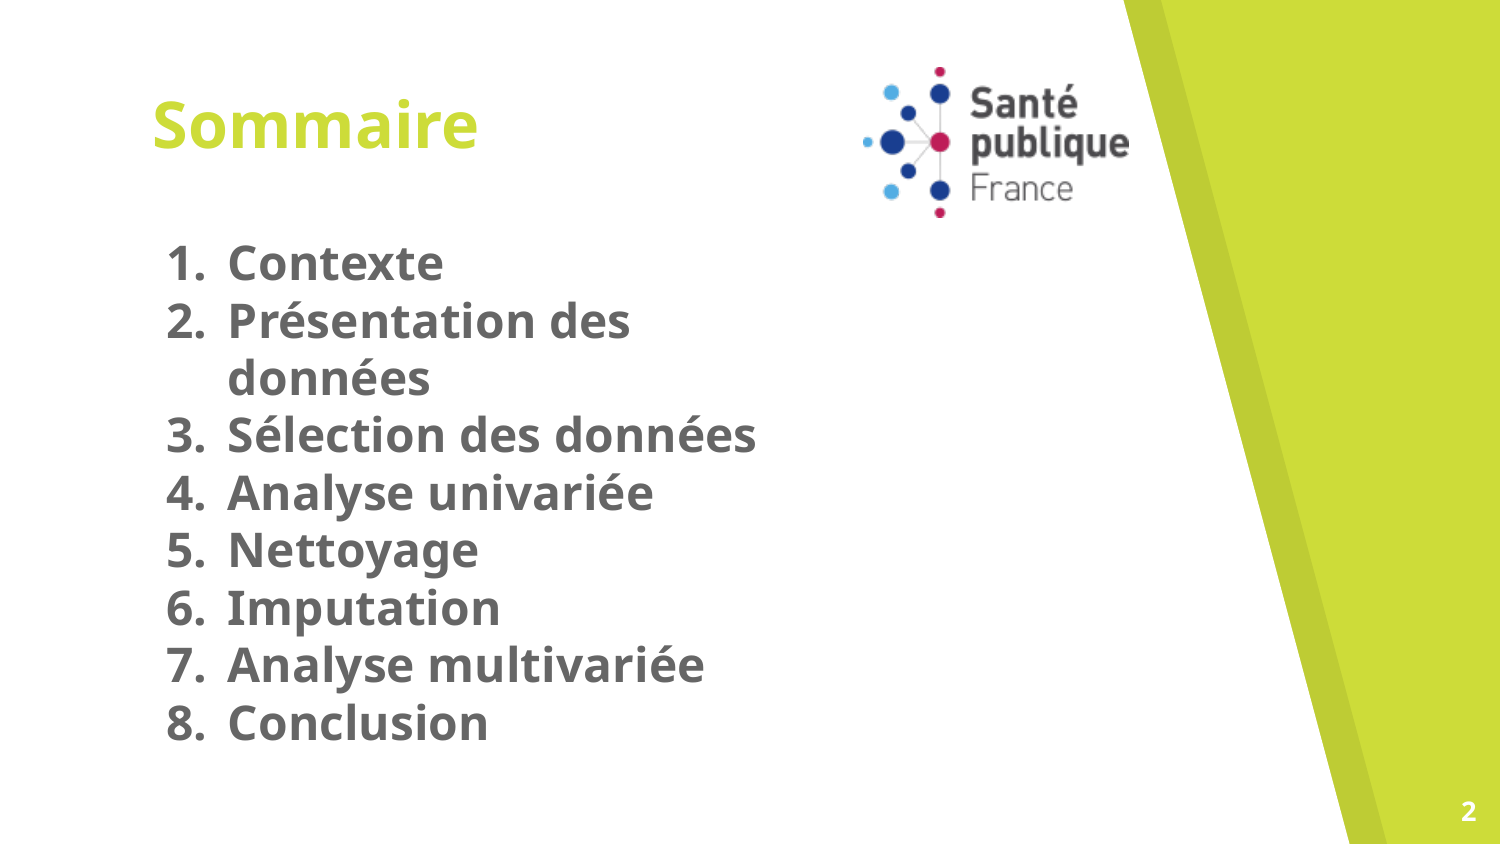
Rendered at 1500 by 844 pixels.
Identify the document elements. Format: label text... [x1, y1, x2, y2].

picture [863, 67, 1130, 218]
slide_number ‹#› [1401, 779, 1492, 844]
text_box Contexte Présentation des données Sélection des données Analyse univariée Nettoyage Imputation Analyse multivariée Conclusion [137, 217, 855, 749]
title Sommaire [137, 109, 858, 177]
